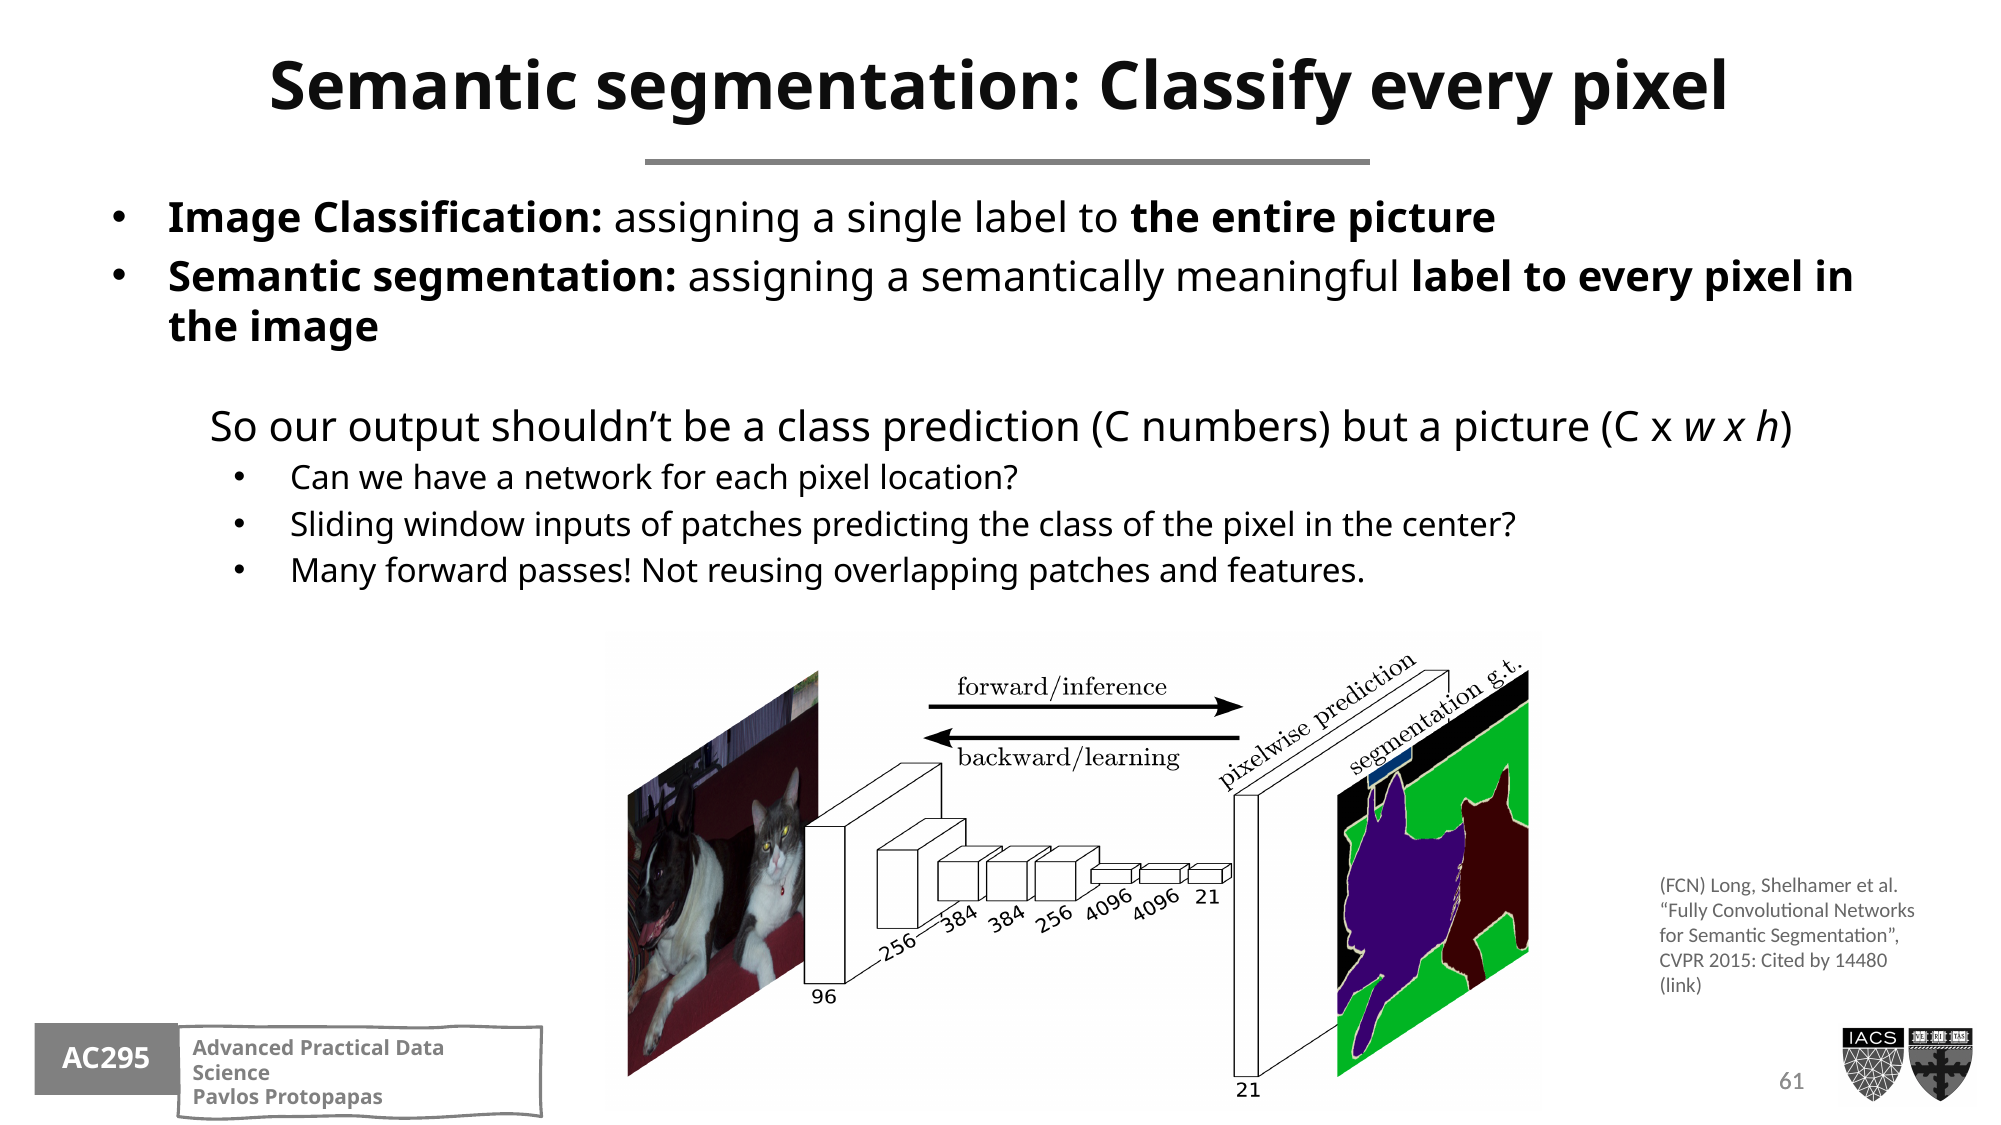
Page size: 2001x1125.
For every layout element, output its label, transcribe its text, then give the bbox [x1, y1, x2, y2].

list Image Classification: assigning a single label to the entire picture Semantic segmentation: assigning a semantically meaningful label to every pixel in the image So our output shouldn’t be a class prediction (C numbers) but a picture (C x w x h) Can we have a network for each pixel location? Sliding window inputs of patches predicting the class of the pixel in the center? Many forward passes! Not reusing overlapping patches and features. [97, 183, 1943, 649]
title Semantic segmentation: Classify every pixel [57, 35, 1943, 162]
picture [1838, 1023, 1977, 1107]
text_box (FCN) Long, Shelhamer et al. “Fully Convolutional Networks for Semantic Segmentation”, CVPR 2015: Cited by 14480 (link) [1639, 851, 1953, 942]
slide_number 61 [1546, 1049, 1820, 1110]
picture [604, 631, 1542, 1111]
